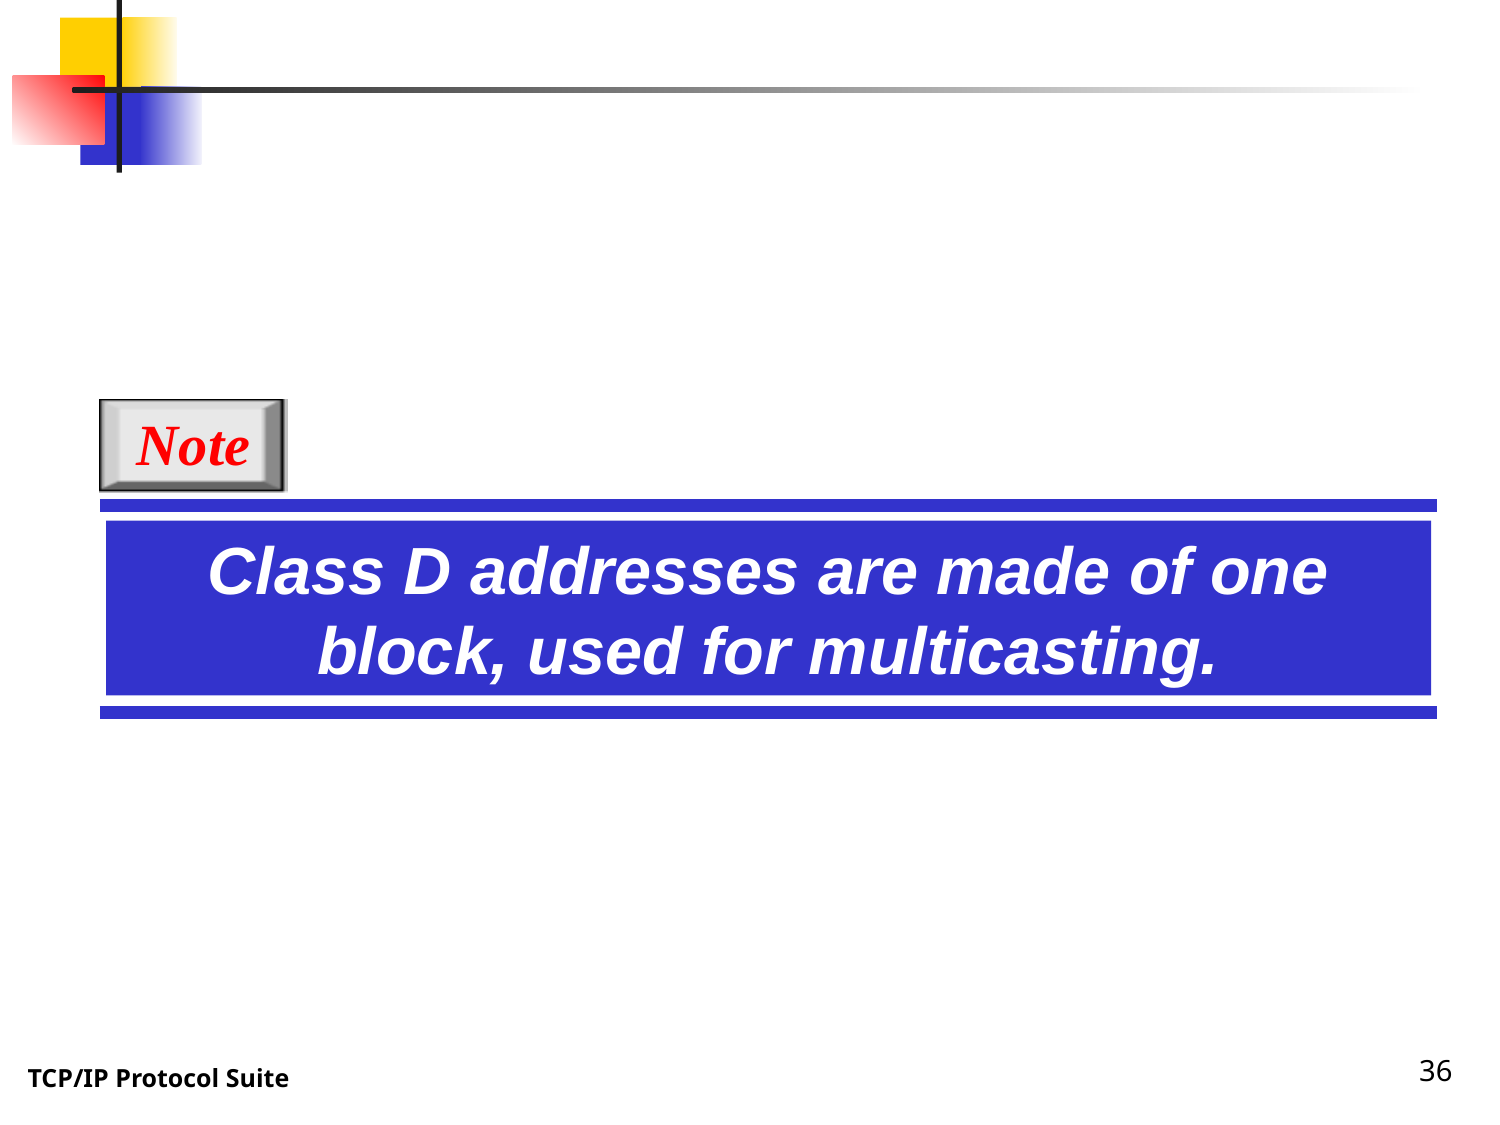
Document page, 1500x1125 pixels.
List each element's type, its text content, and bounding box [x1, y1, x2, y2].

text_box ‹#› [1155, 1024, 1468, 1100]
text_box [116, 93, 122, 173]
text_box [141, 93, 202, 165]
text_box [60, 17, 116, 86]
text_box [122, 17, 177, 86]
text_box [122, 93, 141, 165]
text_box [116, 0, 122, 87]
text_box [80, 93, 116, 165]
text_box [99, 399, 288, 494]
text_box [12, 75, 105, 145]
text_box [72, 87, 1423, 93]
text_box TCP/IP Protocol Suite [12, 1024, 488, 1100]
text_box Class D addresses are made of one block, used for multicasting. [106, 520, 1432, 696]
